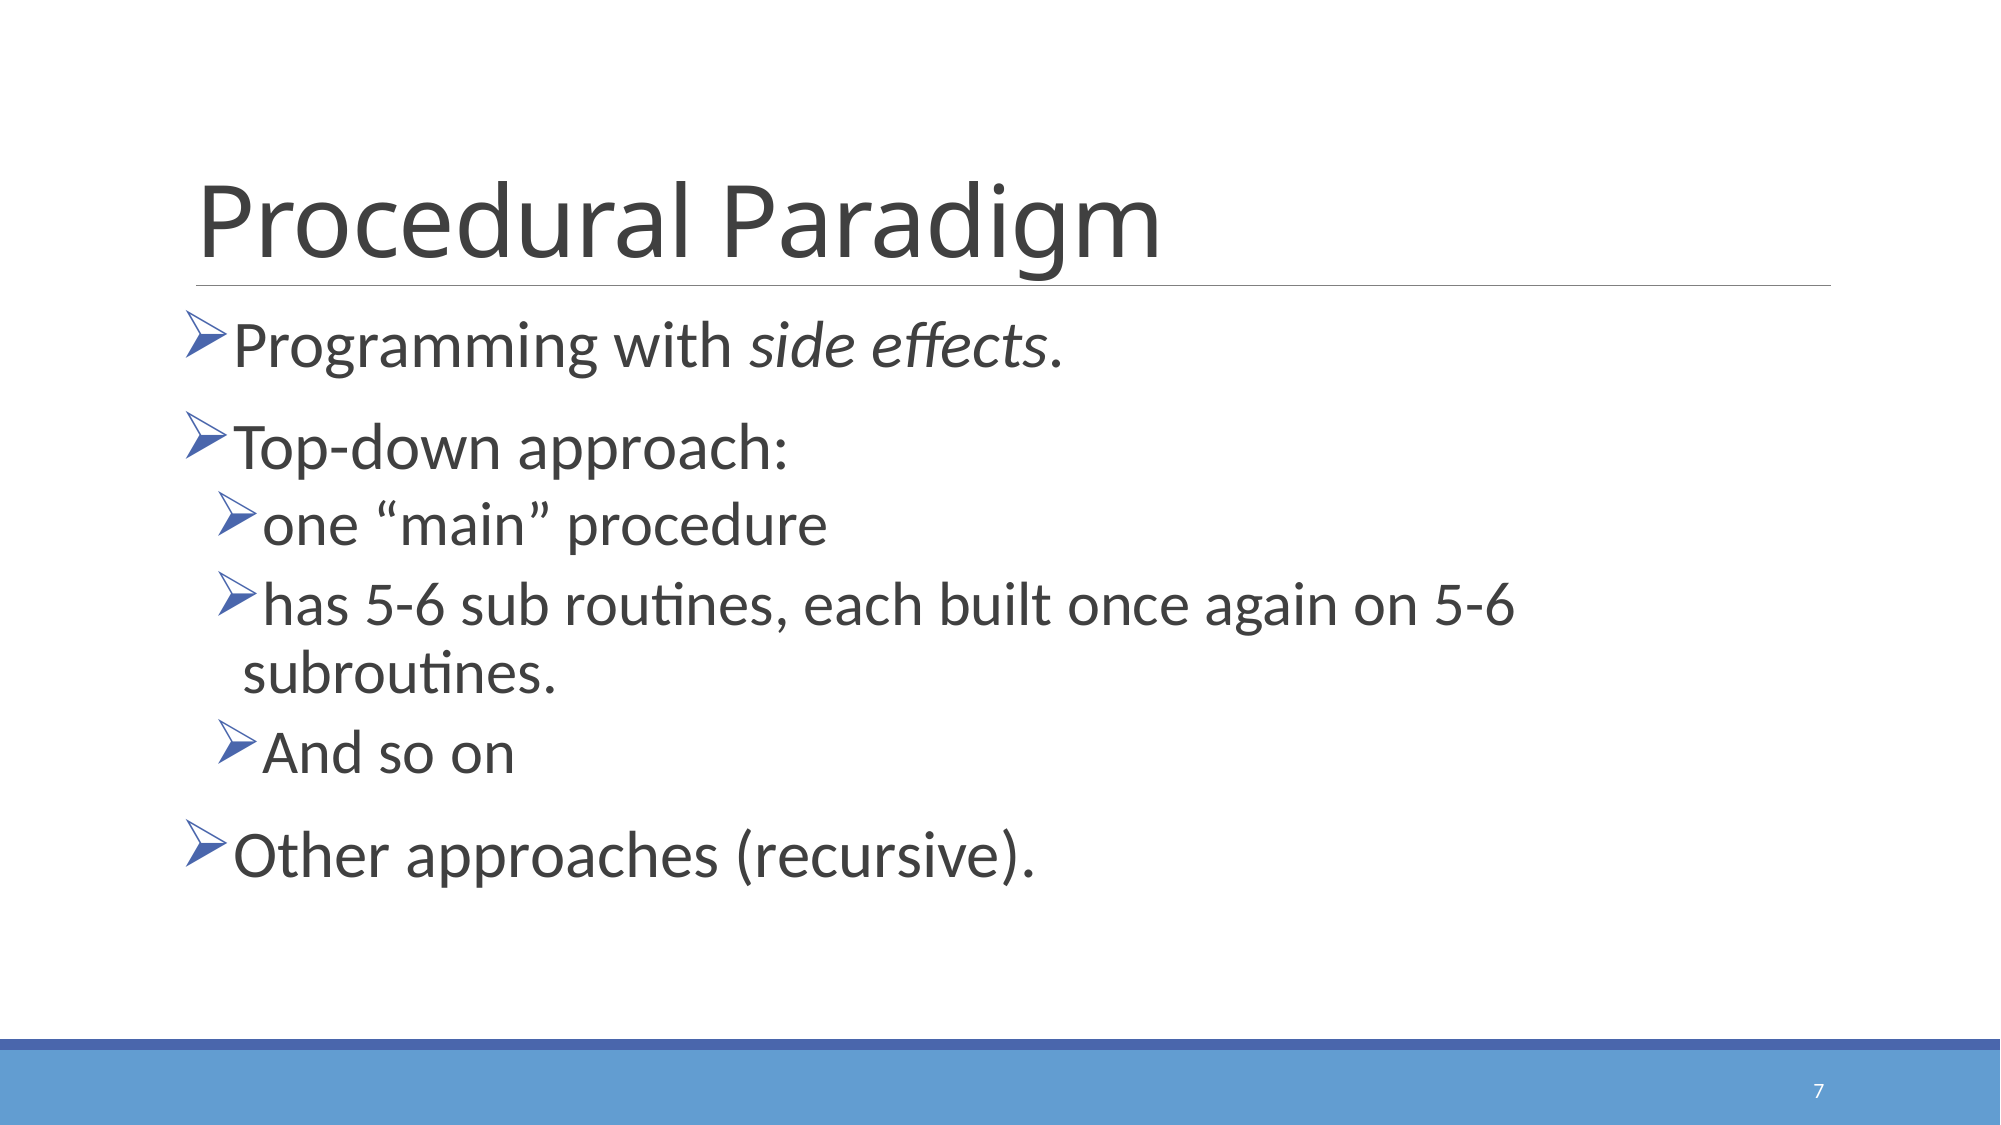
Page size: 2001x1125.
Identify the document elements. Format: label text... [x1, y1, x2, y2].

list Programming with side effects. Top-down approach: one “main” procedure has 5-6 sub routines, each built once again on 5-6 subroutines. And so on Other approaches (recursive). [180, 302, 1830, 963]
title Procedural Paradigm [180, 47, 1830, 285]
slide_number 7 [1624, 1059, 1840, 1120]
